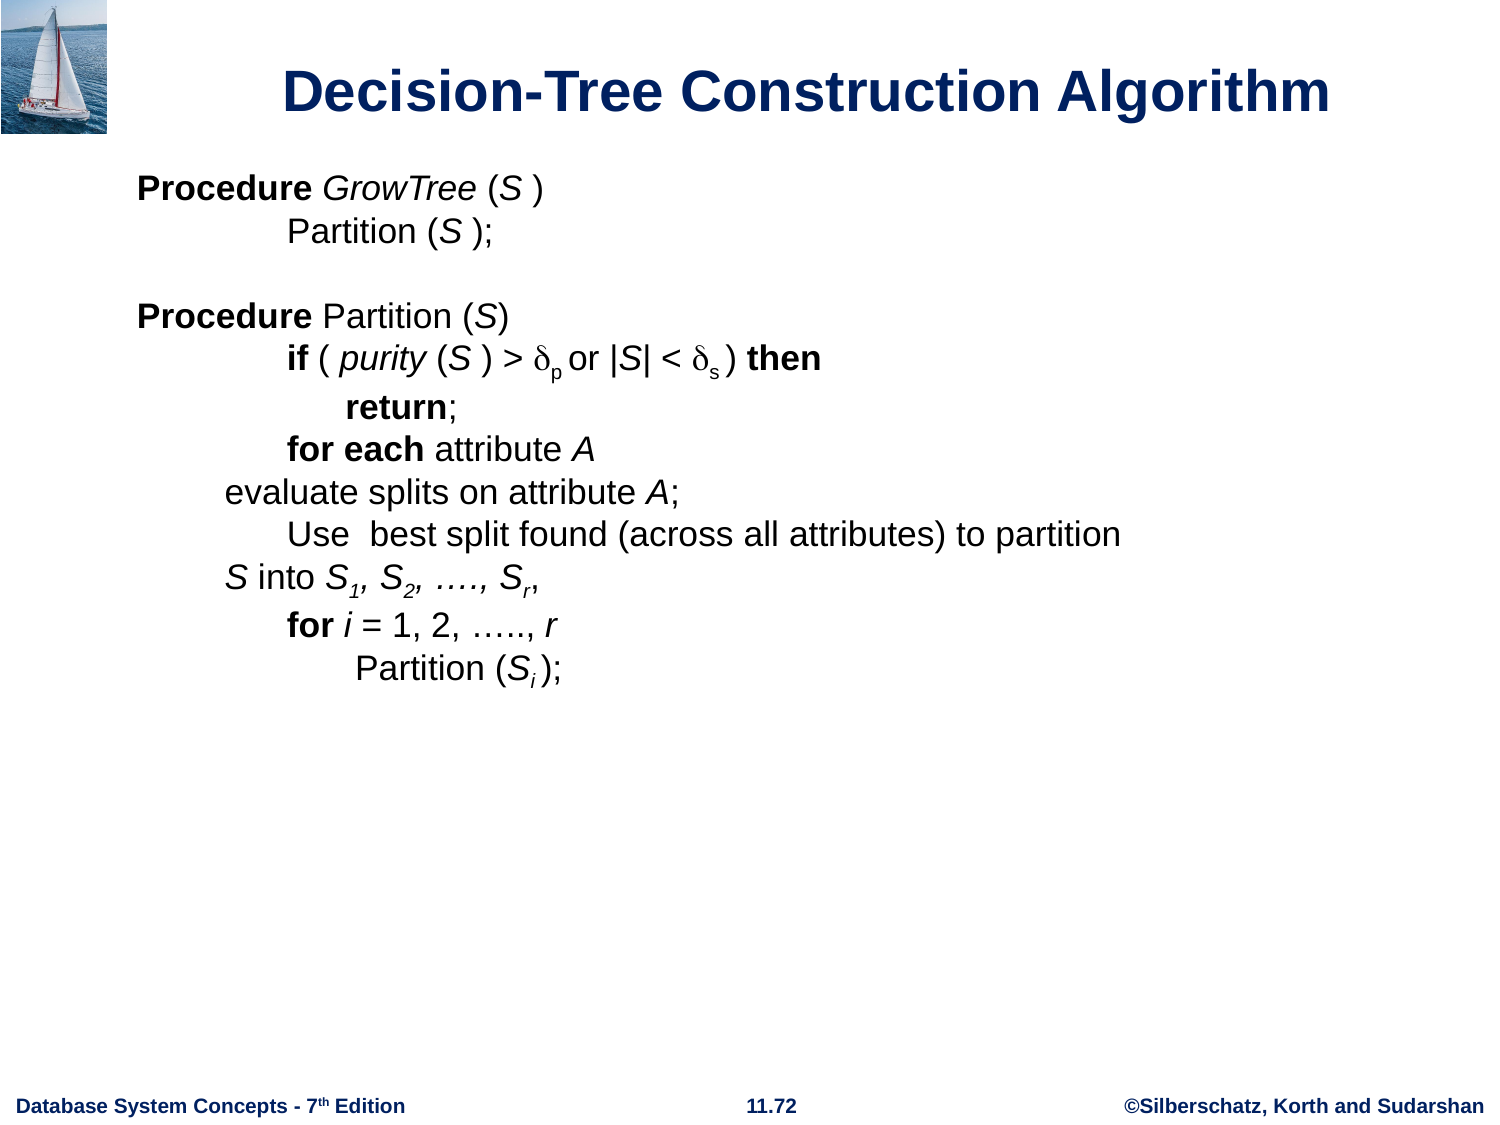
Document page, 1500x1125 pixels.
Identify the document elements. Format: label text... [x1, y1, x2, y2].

title Decision-Tree Construction Algorithm [144, 30, 1471, 131]
picture [1, 0, 107, 134]
list Procedure GrowTree (S ) Partition (S ); Procedure Partition (S) if ( purity (S ) > p or |S| < s ) then return; for each attribute A evaluate splits on attribute A; Use best split found (across all attributes) to partition S into S1, S2, …., Sr, for i = 1, 2, ….., r Partition (Si ); [0, 157, 1393, 1066]
